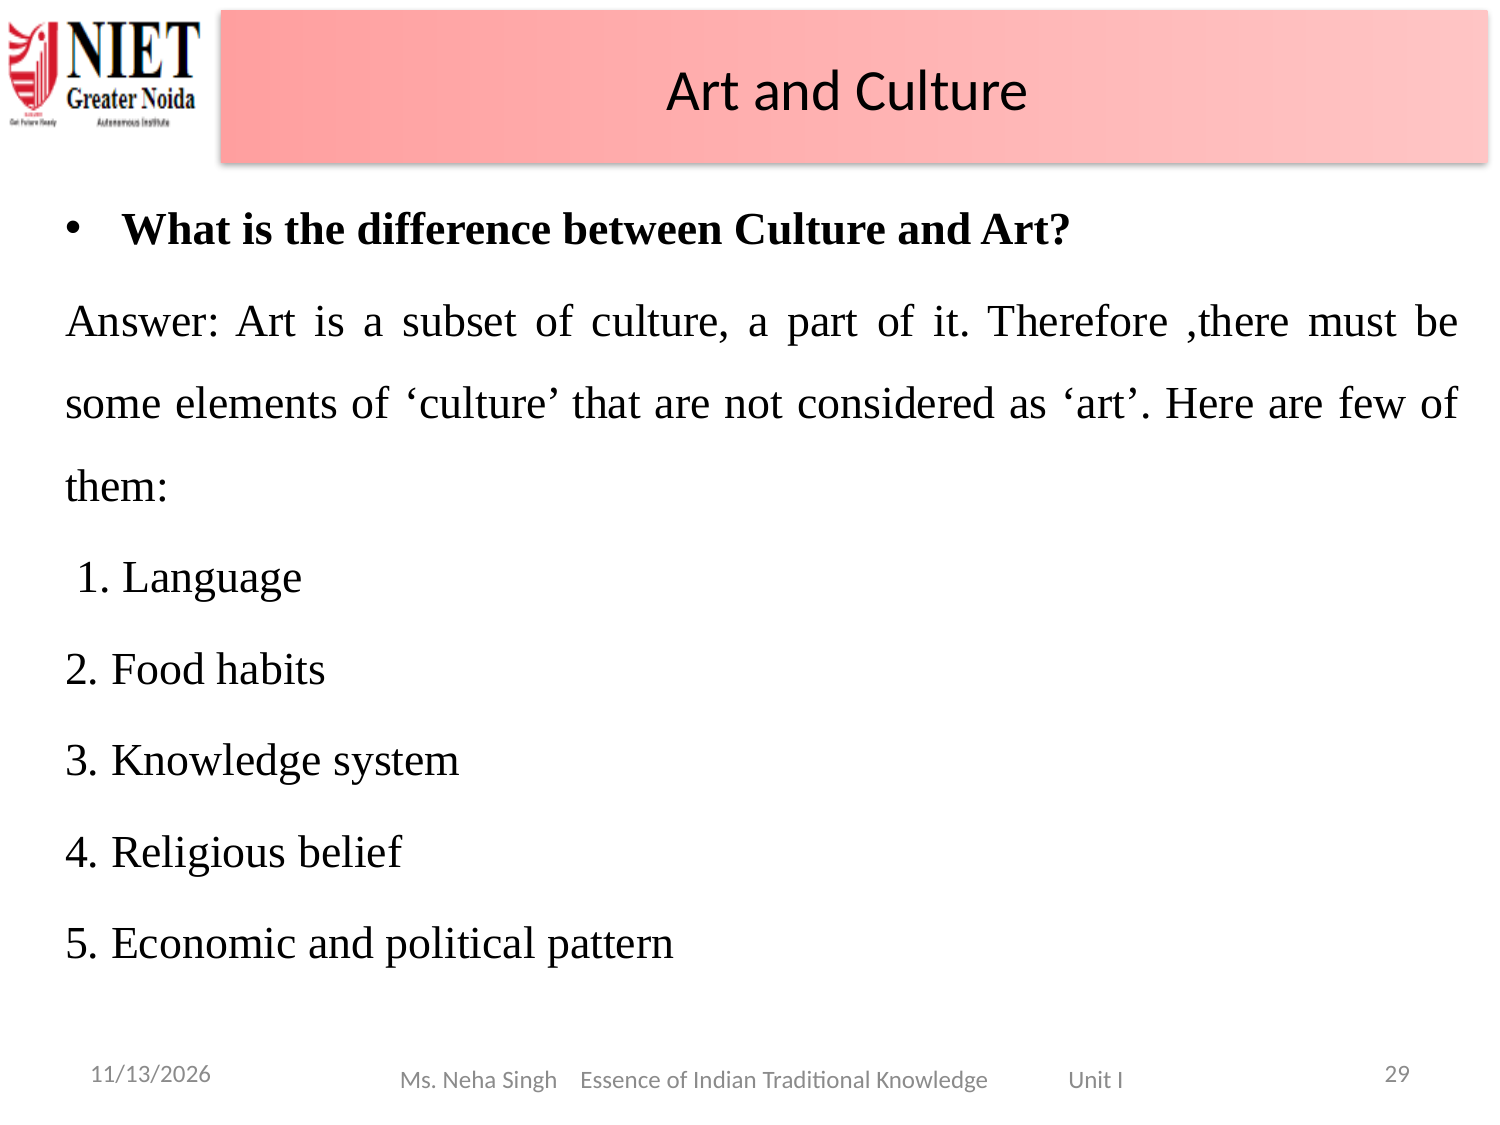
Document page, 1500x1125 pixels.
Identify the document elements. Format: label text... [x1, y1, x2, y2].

text_box Art and Culture [220, 10, 1488, 163]
list What is the difference between Culture and Art? Answer: Art is a subset of culture, a part of it. Therefore ,there must be some elements of ‘culture’ that are not considered as ‘art’. Here are few of them: 1. Language 2. Food habits 3. Knowledge system 4. Religious belief 5. Economic and political pattern [50, 163, 1475, 1028]
picture [0, 0, 213, 151]
slide_number 29 [1074, 1042, 1425, 1103]
footer Ms. Neha Singh Essence of Indian Traditional Knowledge Unit I [237, 1042, 1288, 1115]
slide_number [75, 1042, 237, 1103]
